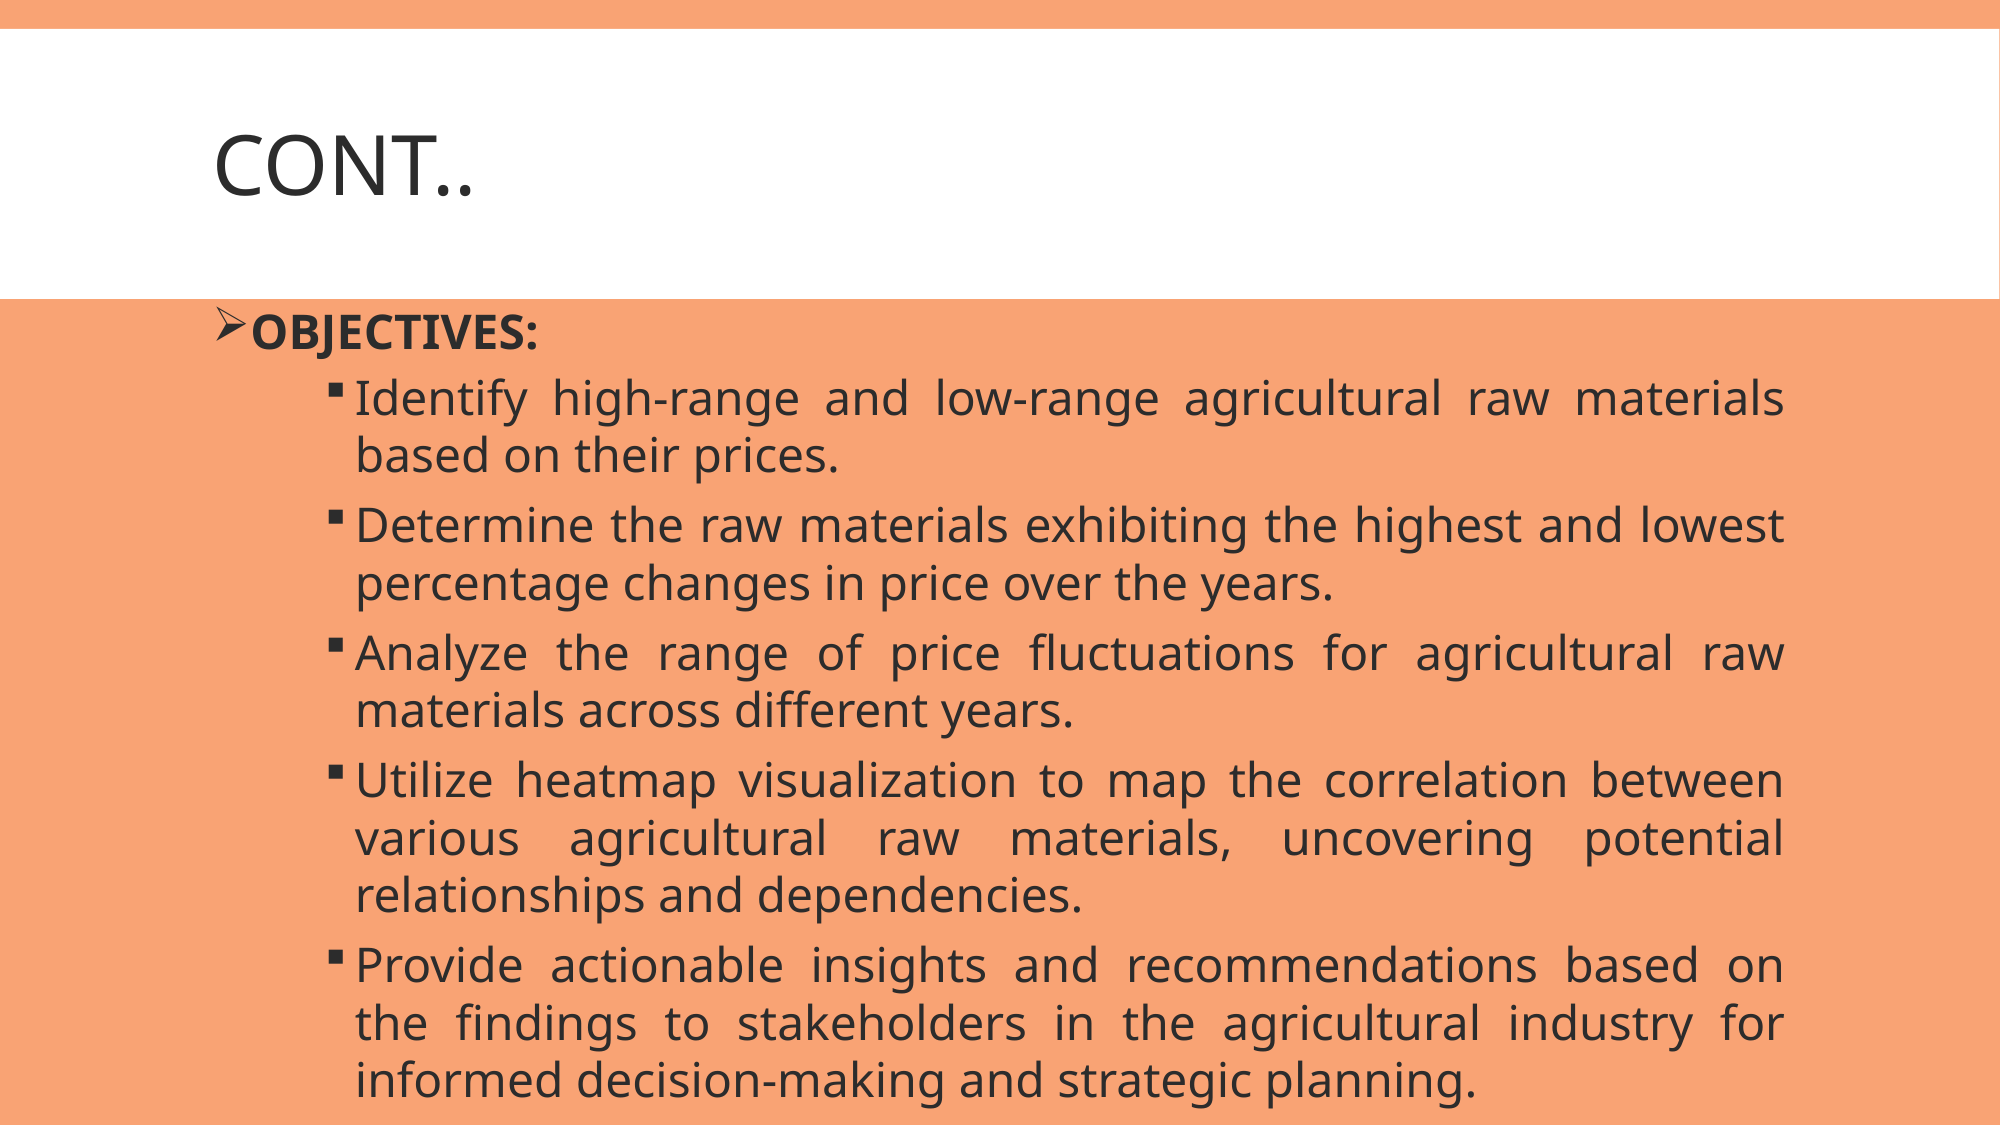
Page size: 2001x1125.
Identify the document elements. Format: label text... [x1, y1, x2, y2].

list OBJECTIVES: Identify high-range and low-range agricultural raw materials based on their prices. Determine the raw materials exhibiting the highest and lowest percentage changes in price over the years. Analyze the range of price fluctuations for agricultural raw materials across different years. Utilize heatmap visualization to map the correlation between various agricultural raw materials, uncovering potential relationships and dependencies. Provide actionable insights and recommendations based on the findings to stakeholders in the agricultural industry for informed decision-making and strategic planning. [197, 294, 1803, 1125]
title CONT.. [197, 46, 1803, 294]
